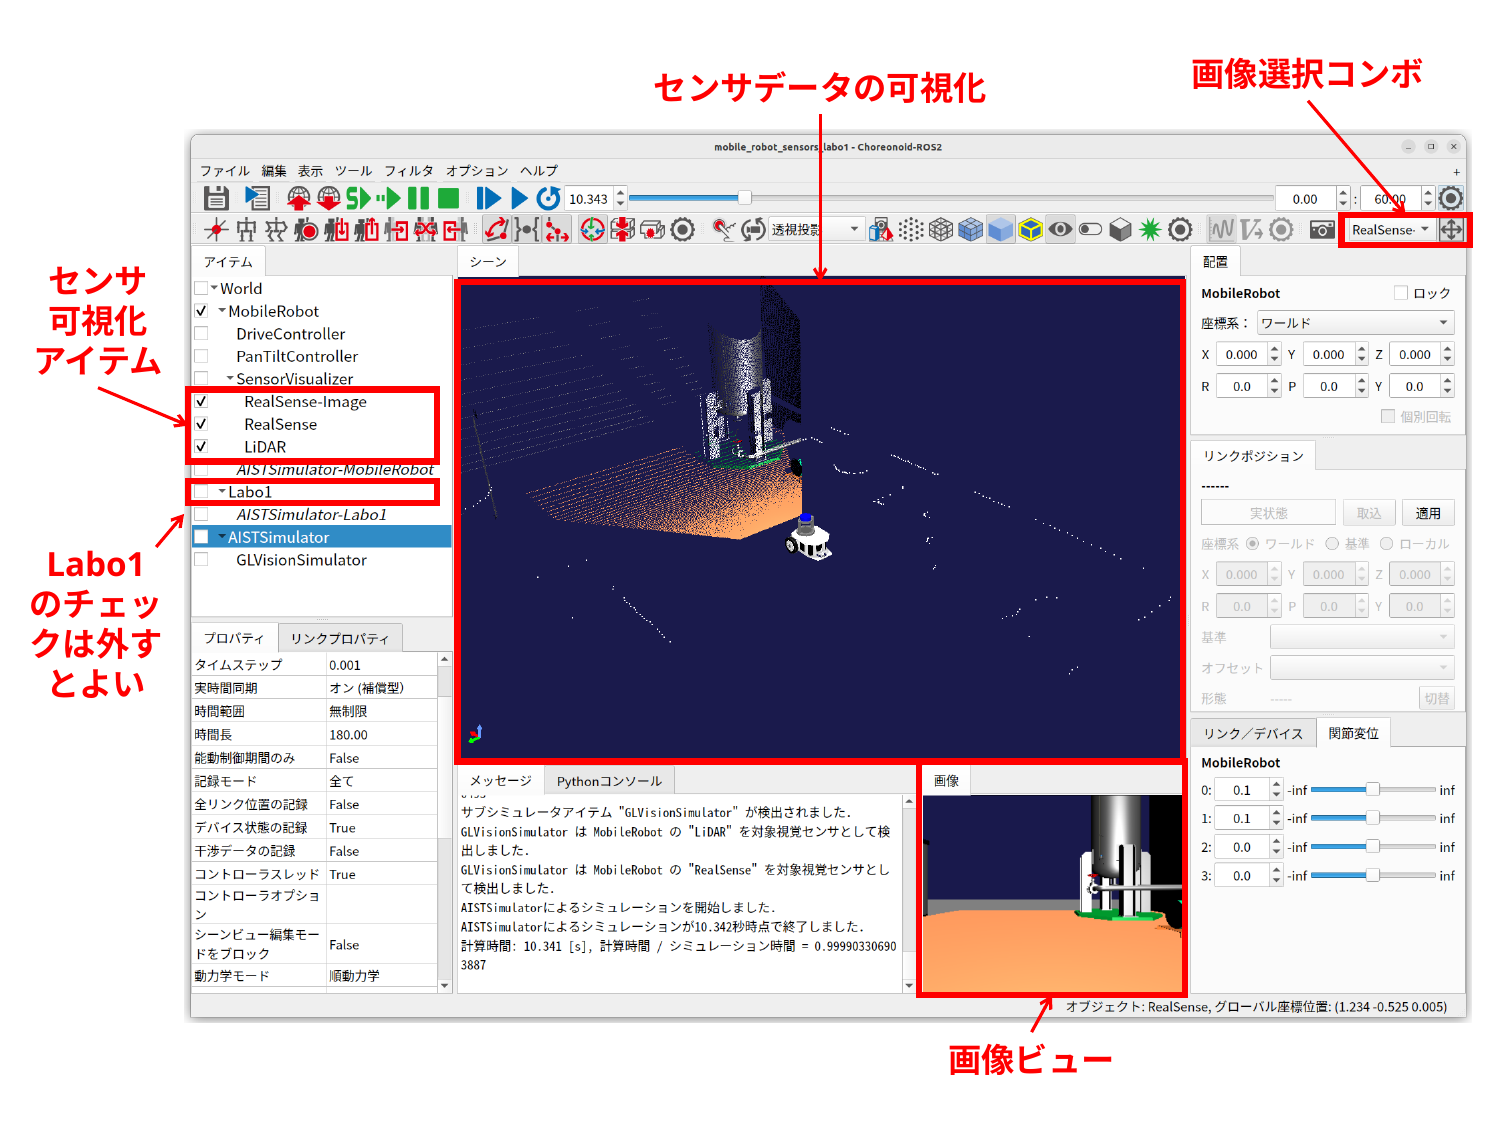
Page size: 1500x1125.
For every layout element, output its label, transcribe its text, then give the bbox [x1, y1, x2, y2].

picture [183, 129, 1472, 1024]
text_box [156, 513, 184, 547]
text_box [1308, 101, 1406, 216]
text_box センサデータの可視化 [634, 59, 1006, 115]
text_box 画像ビュー [856, 1032, 1207, 1087]
text_box Labo1 のチェックは外すとよい [11, 535, 181, 711]
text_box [1031, 995, 1052, 1033]
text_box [97, 389, 189, 426]
text_box センサ 可視化 アイテム [13, 253, 183, 388]
text_box 画像選択コンボ [1132, 46, 1484, 101]
